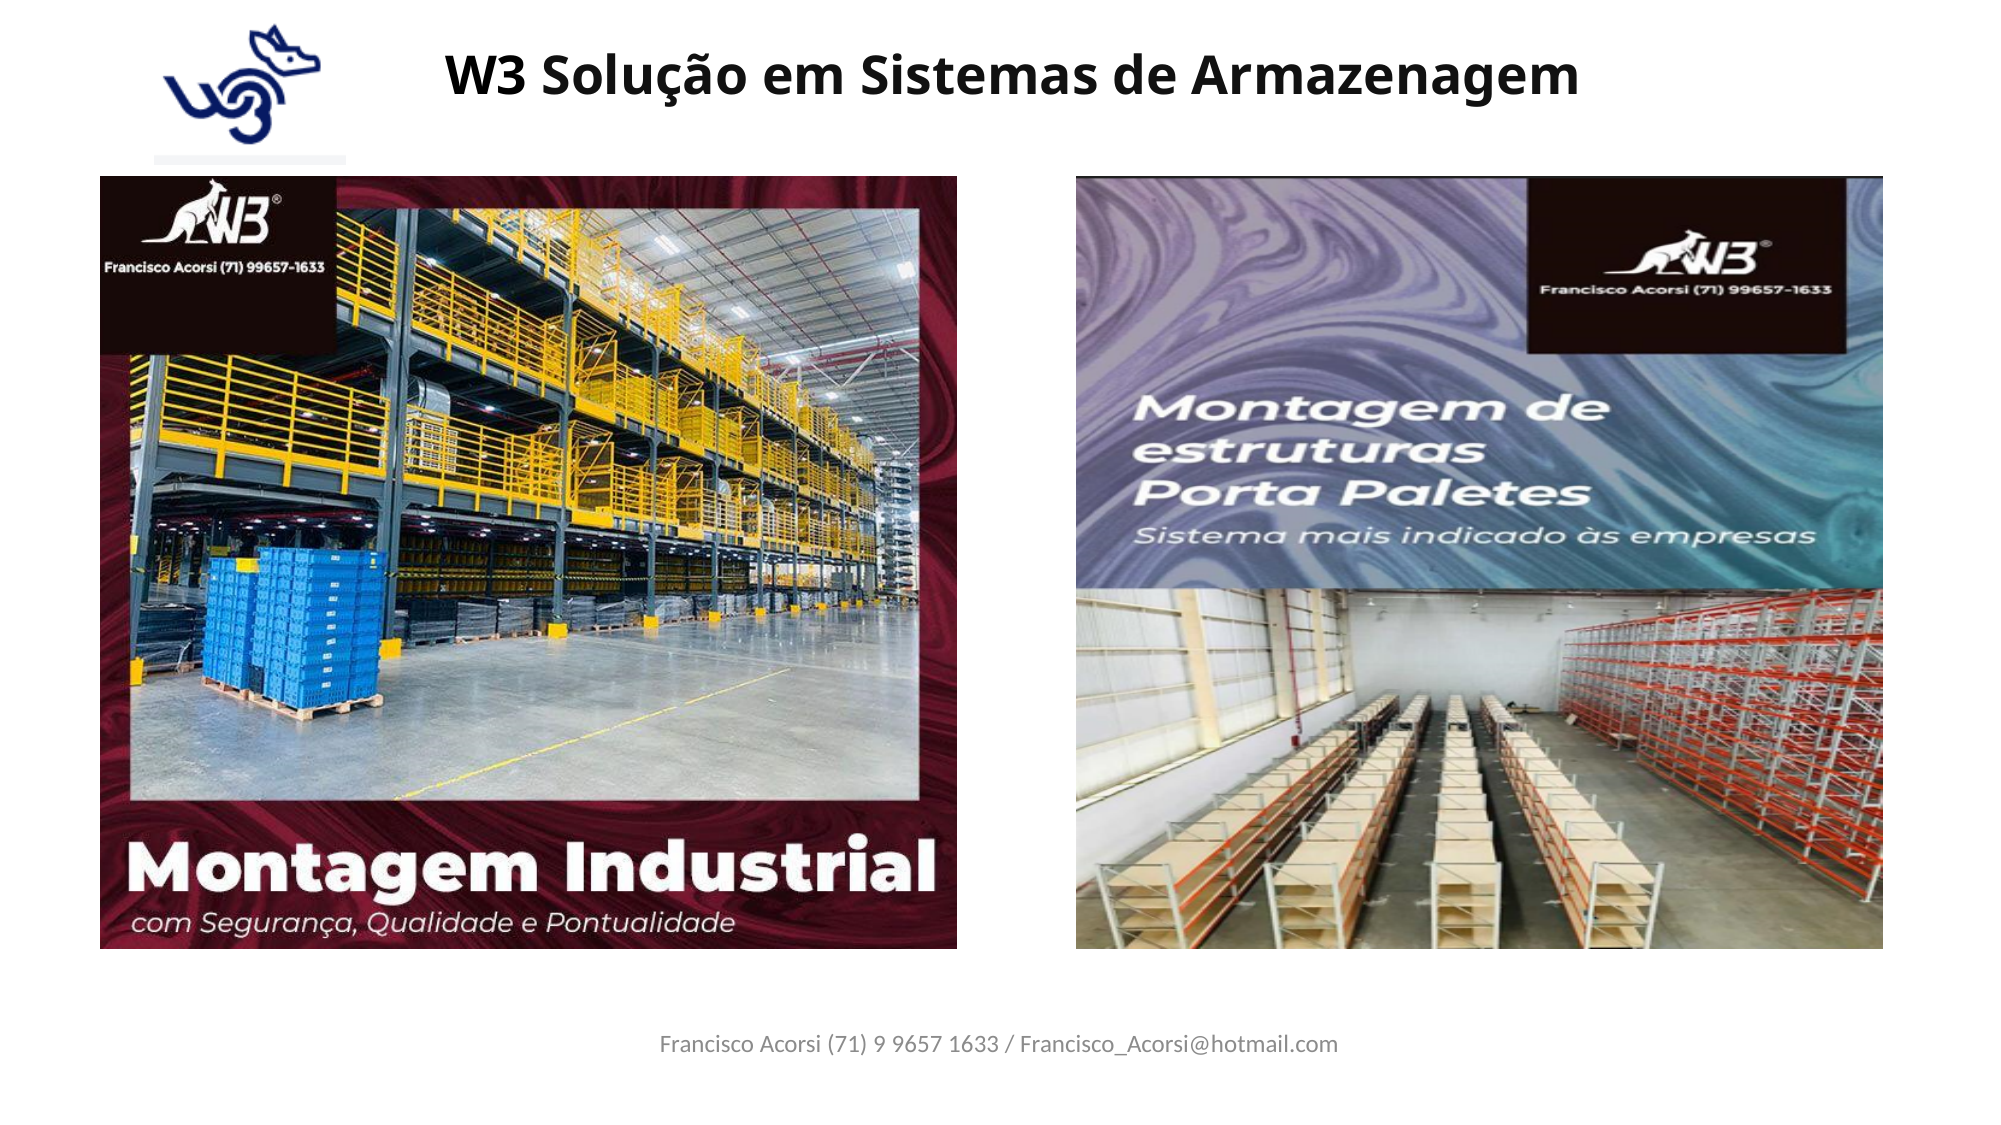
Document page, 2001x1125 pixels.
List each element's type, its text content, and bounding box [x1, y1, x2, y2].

picture [100, 176, 957, 949]
footer Francisco Acorsi (71) 9 9657 1633 / Francisco_Acorsi@hotmail.com [609, 1042, 1391, 1103]
picture [1076, 176, 1883, 949]
picture [154, 21, 346, 165]
